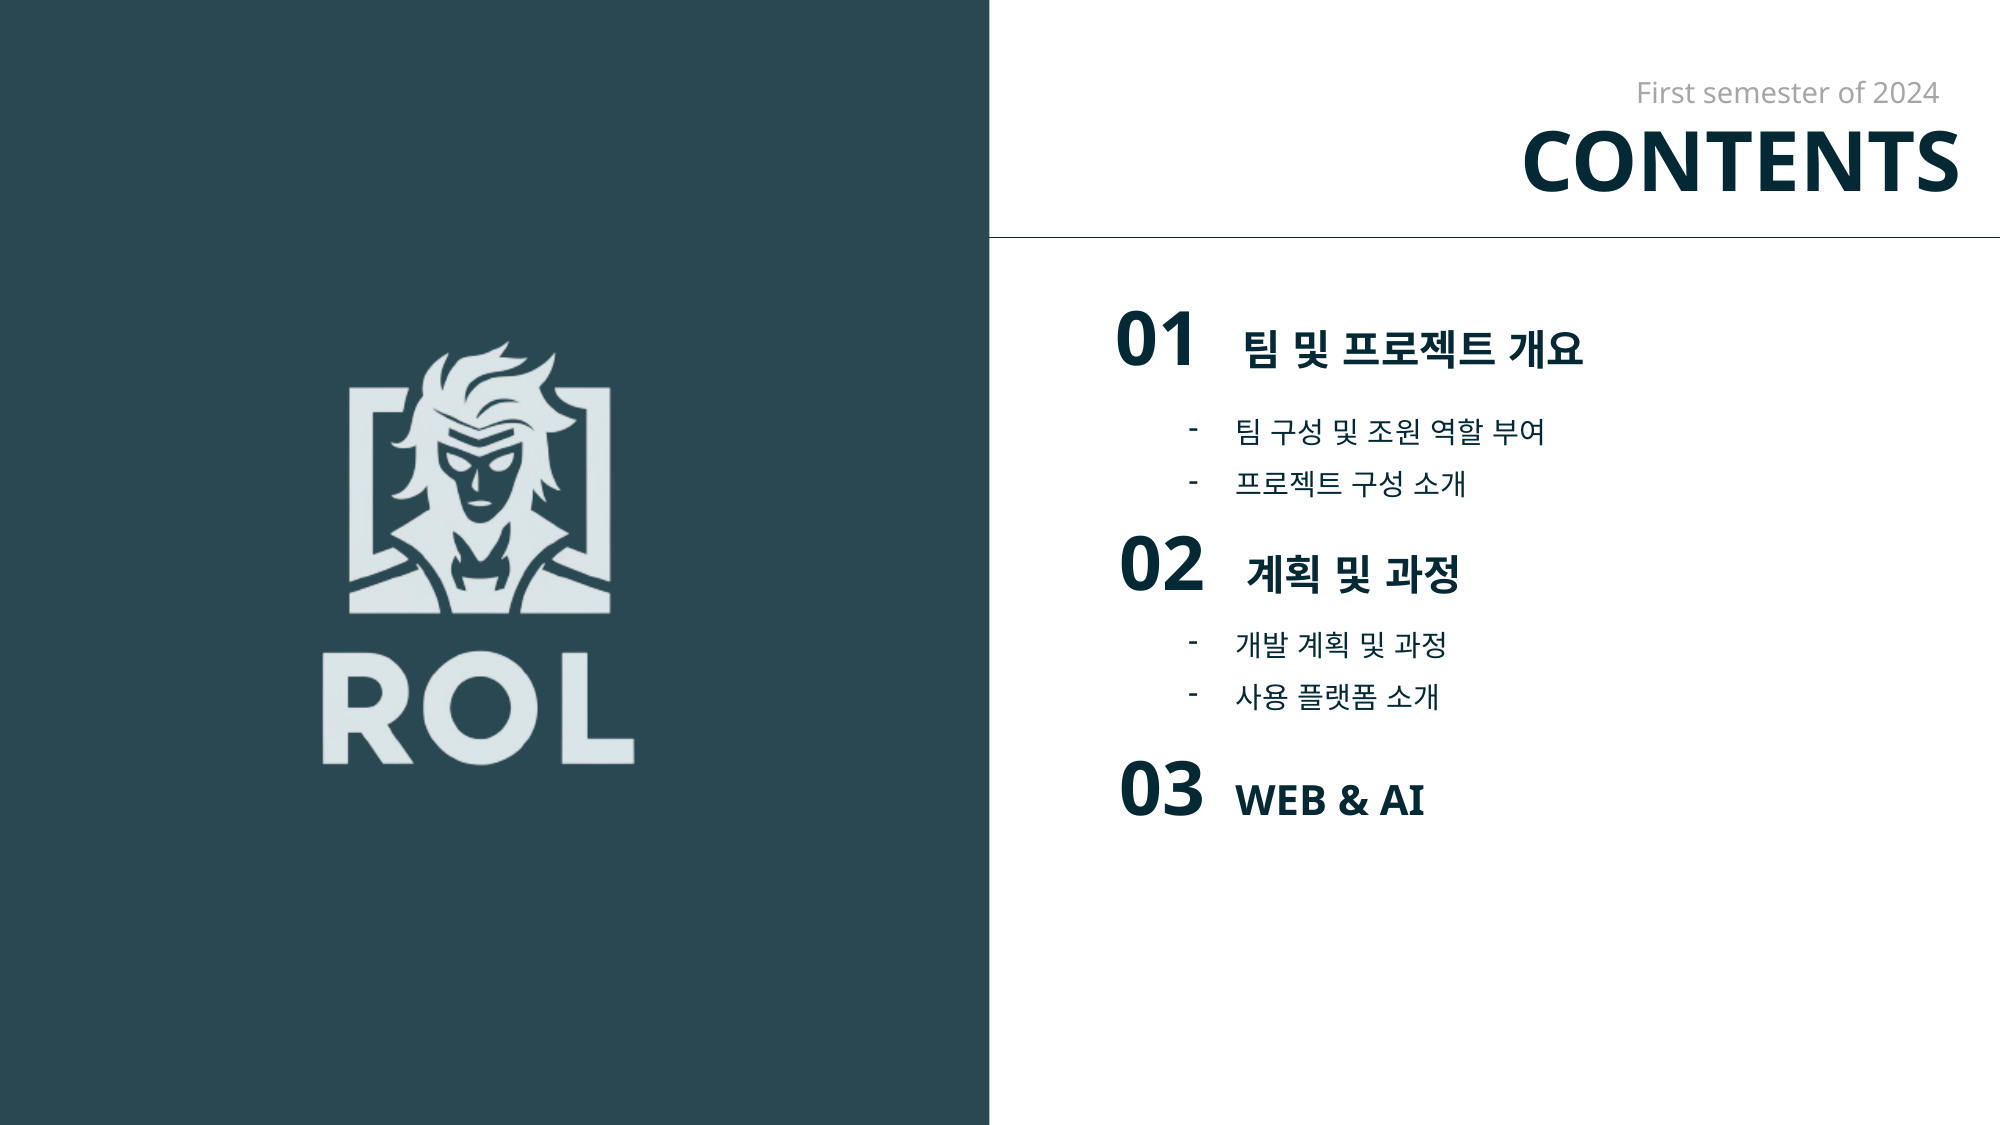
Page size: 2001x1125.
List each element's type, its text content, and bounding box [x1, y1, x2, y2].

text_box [1106, 283, 1596, 504]
text_box 03 WEB & AI [1104, 733, 1440, 839]
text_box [1105, 508, 1476, 717]
text_box [0, 0, 990, 1125]
picture [82, 170, 865, 953]
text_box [1522, 67, 1960, 218]
